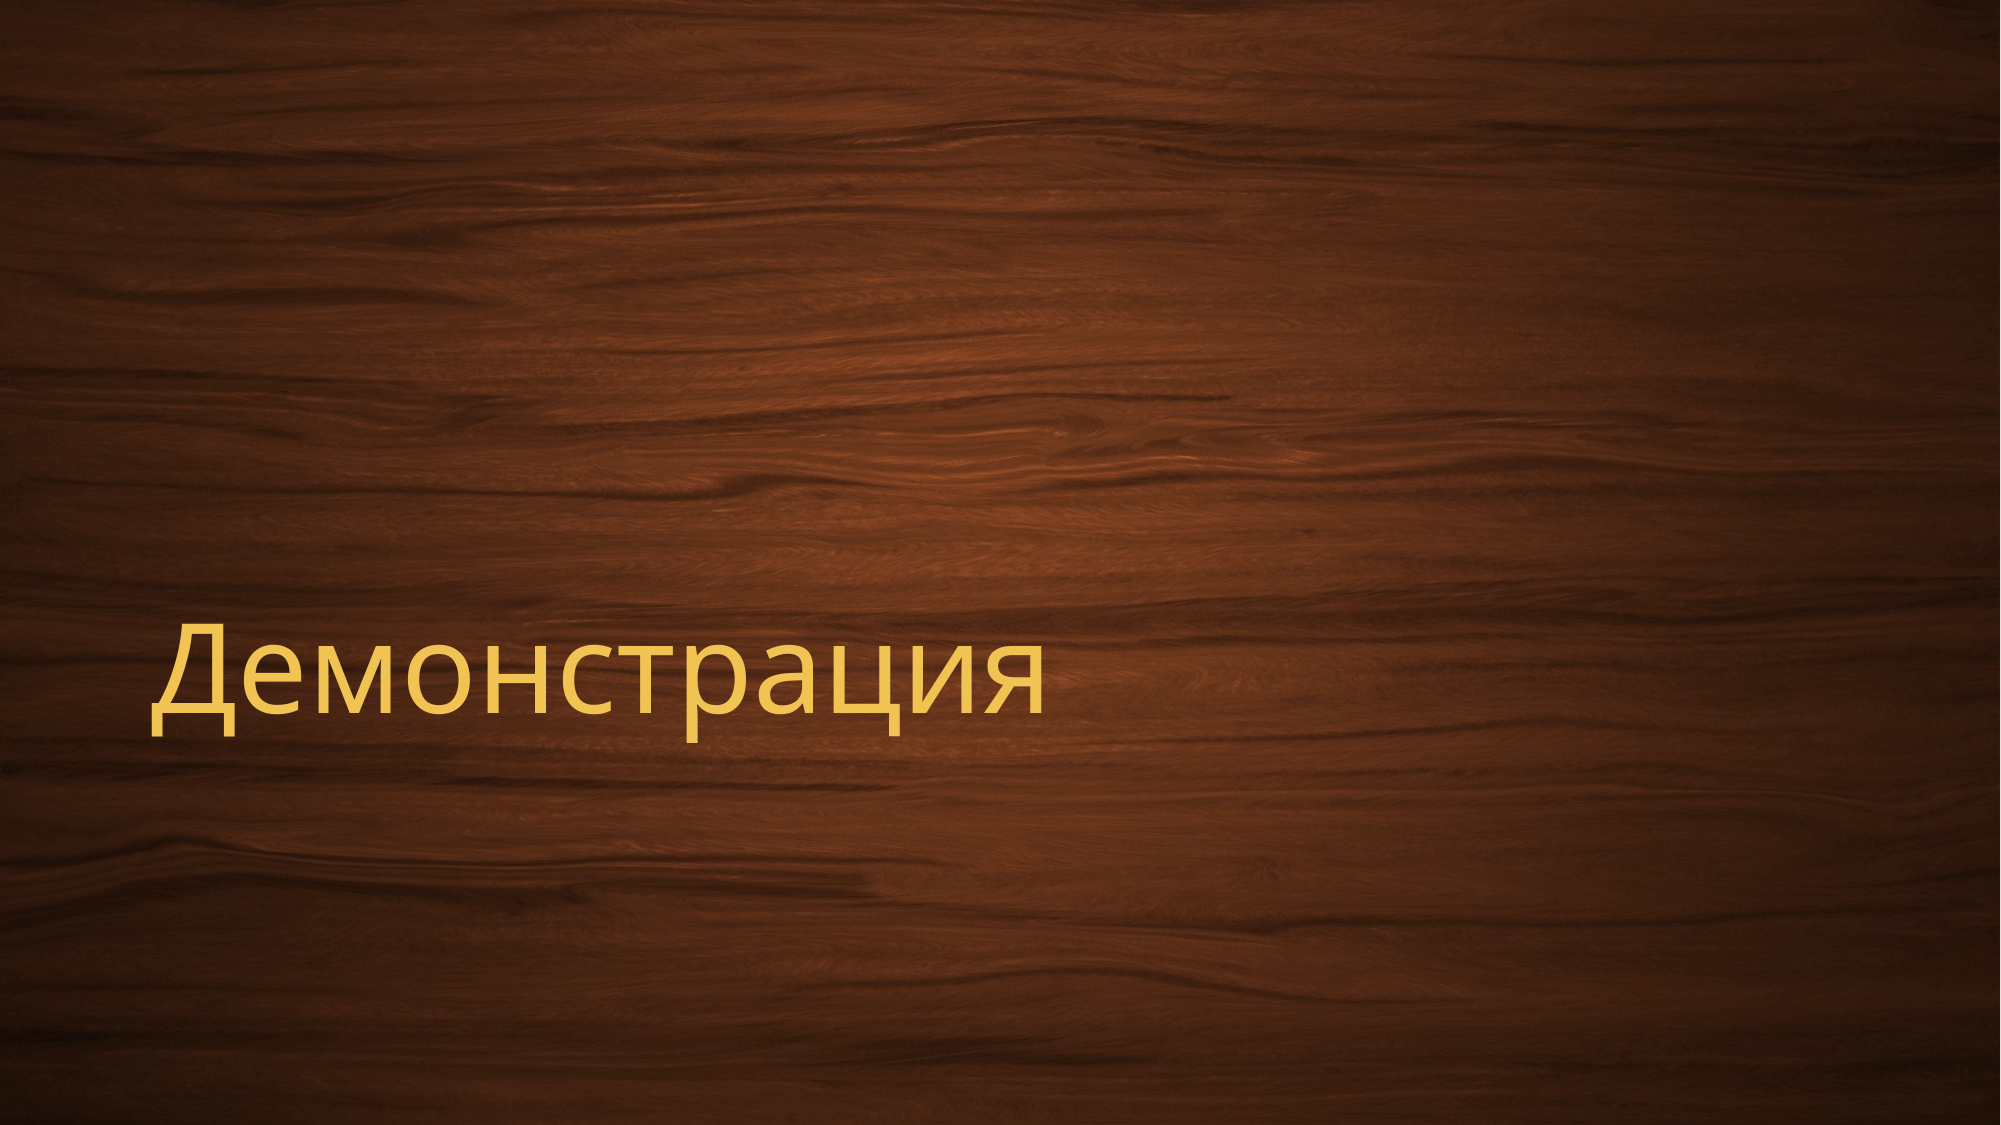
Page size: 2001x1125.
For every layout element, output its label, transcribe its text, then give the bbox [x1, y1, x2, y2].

title Демонстрация [136, 280, 1862, 749]
picture [0, 0, 2001, 1125]
